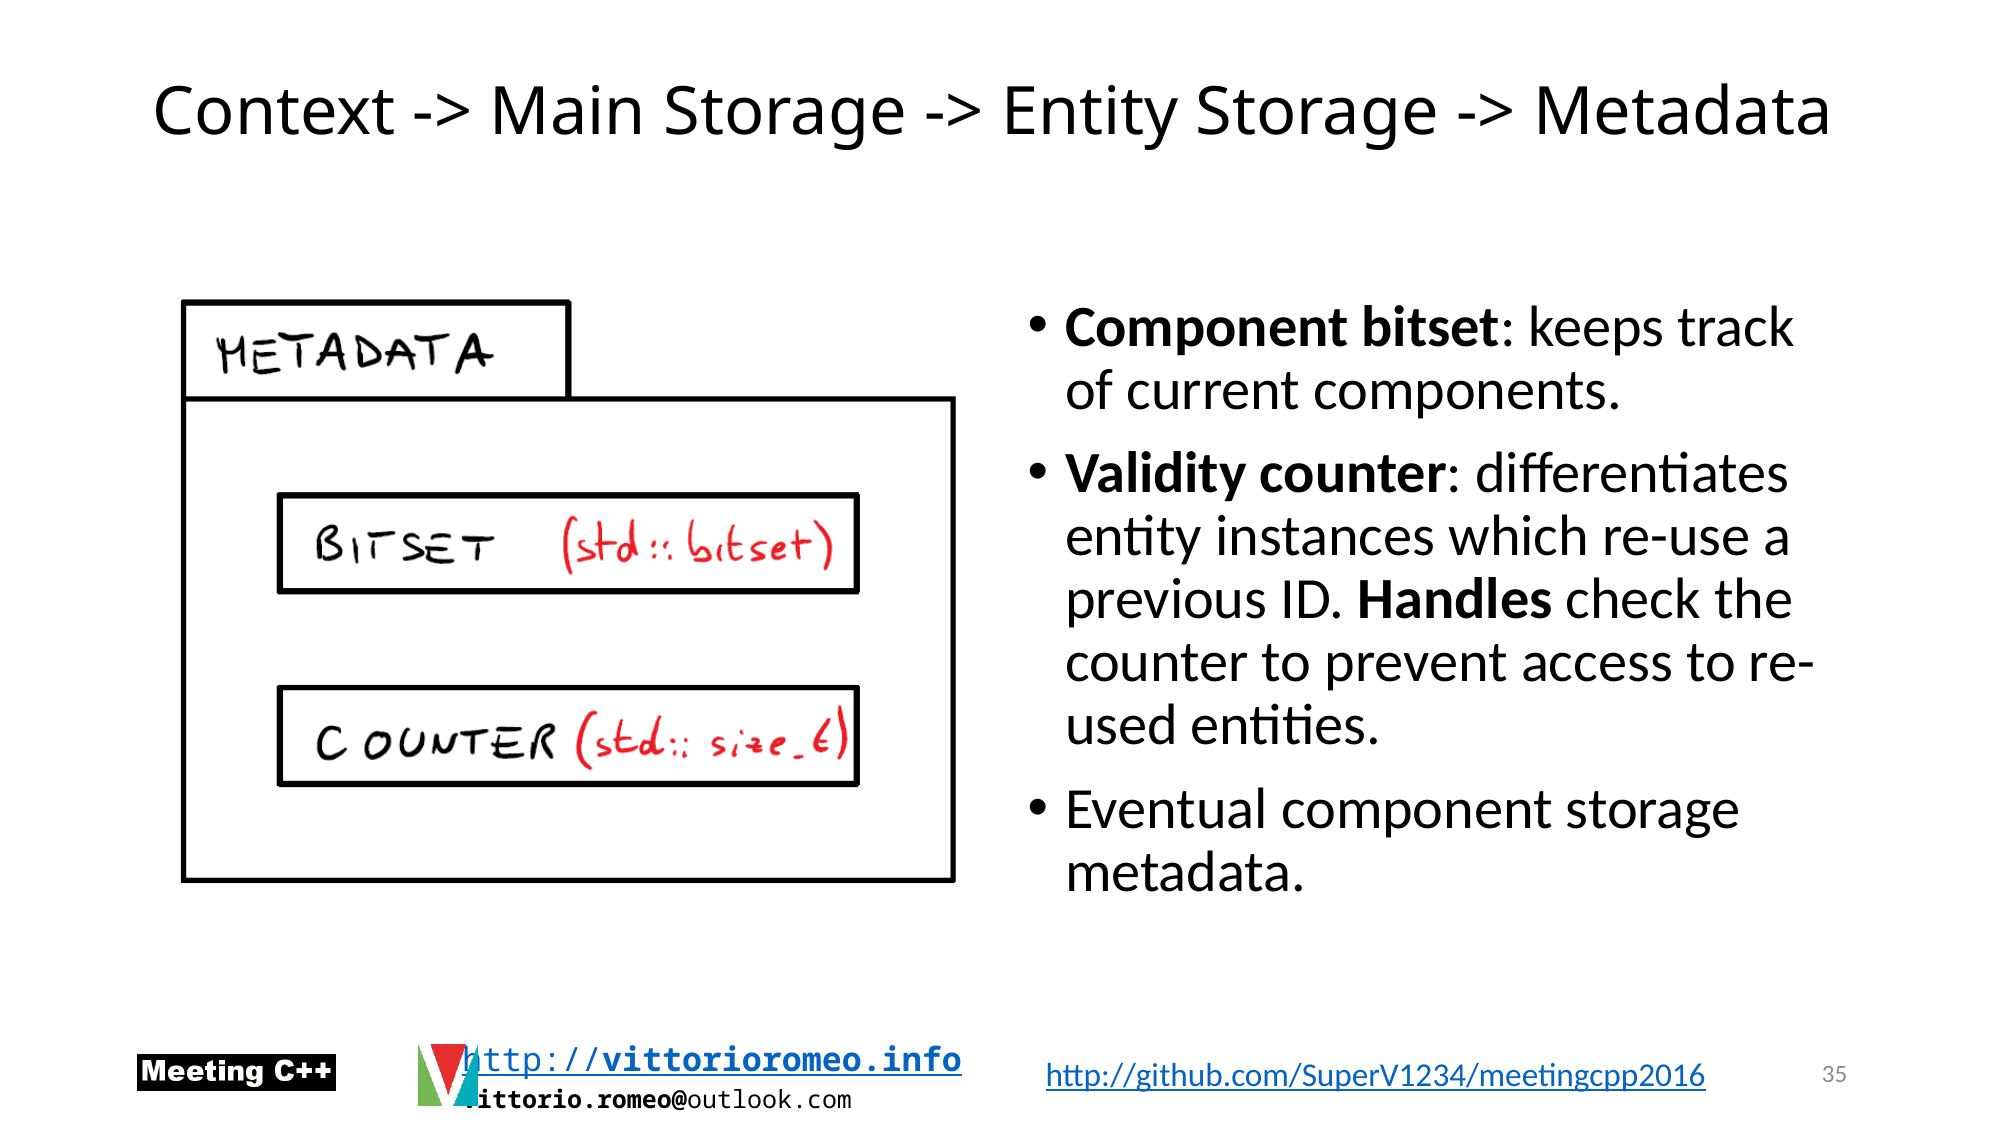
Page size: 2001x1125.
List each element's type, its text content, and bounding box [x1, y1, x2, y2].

picture [137, 1054, 336, 1091]
title Context -> Main Storage -> Entity Storage -> Metadata [137, 59, 1863, 166]
list Component bitset: keeps track of current components. Validity counter: differentiates entity instances which re-use a previous ID. Handles check the counter to prevent access to re-used entities. Eventual component storage metadata. [1012, 288, 1863, 1003]
picture [162, 291, 980, 902]
picture [418, 1044, 478, 1106]
slide_number 35 [1793, 1042, 1863, 1103]
